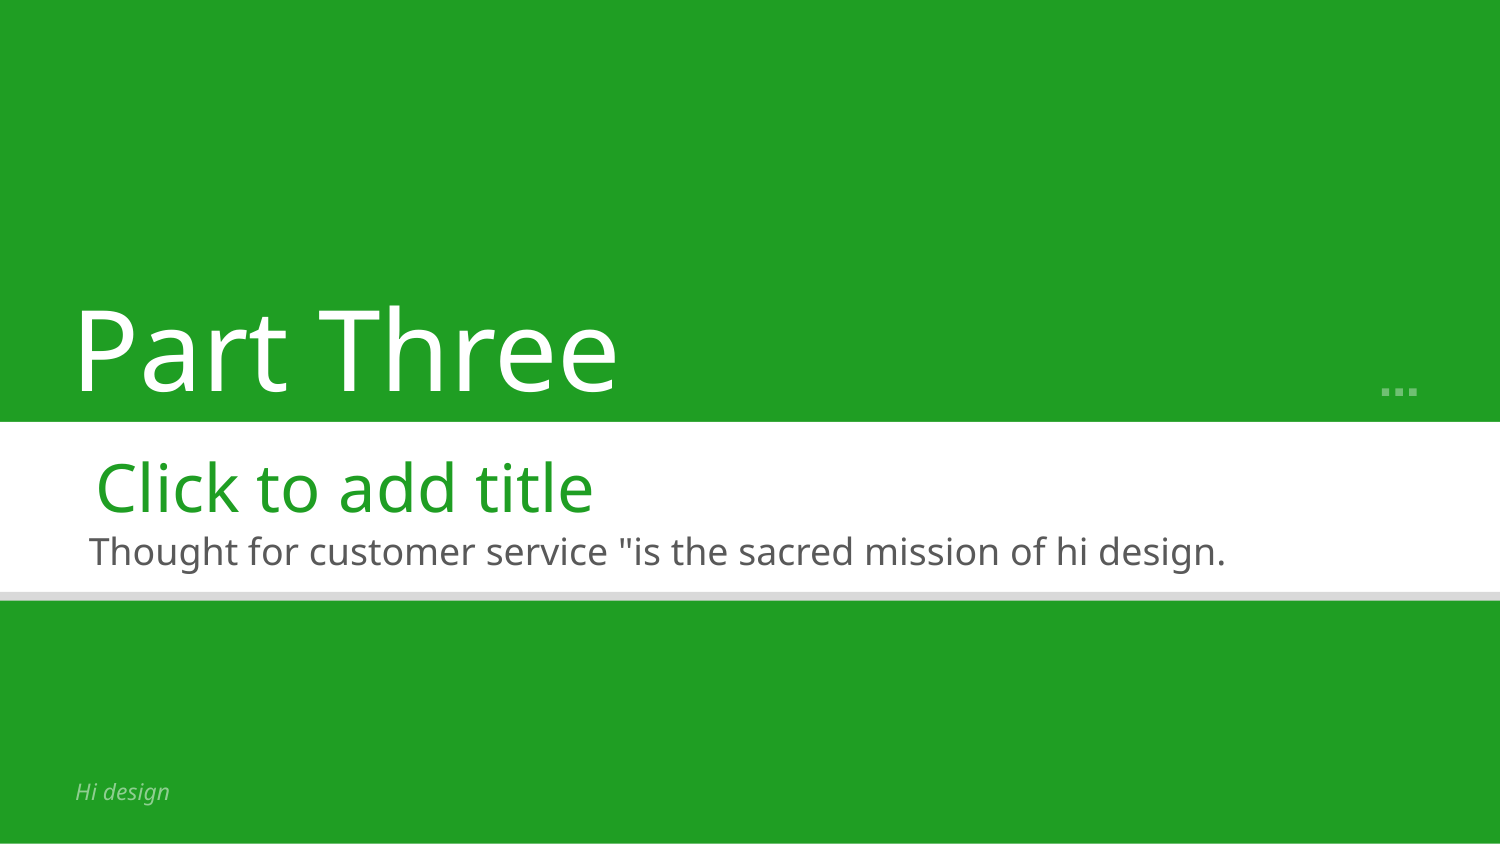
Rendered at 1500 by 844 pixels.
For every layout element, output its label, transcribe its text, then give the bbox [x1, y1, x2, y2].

text_box Hi design [60, 770, 186, 813]
text_box [0, 0, 1500, 420]
text_box Part Three [56, 271, 637, 422]
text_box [1381, 388, 1417, 397]
text_box [0, 420, 1500, 590]
text_box [0, 603, 1500, 844]
text_box [0, 590, 1500, 603]
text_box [62, 438, 1250, 582]
